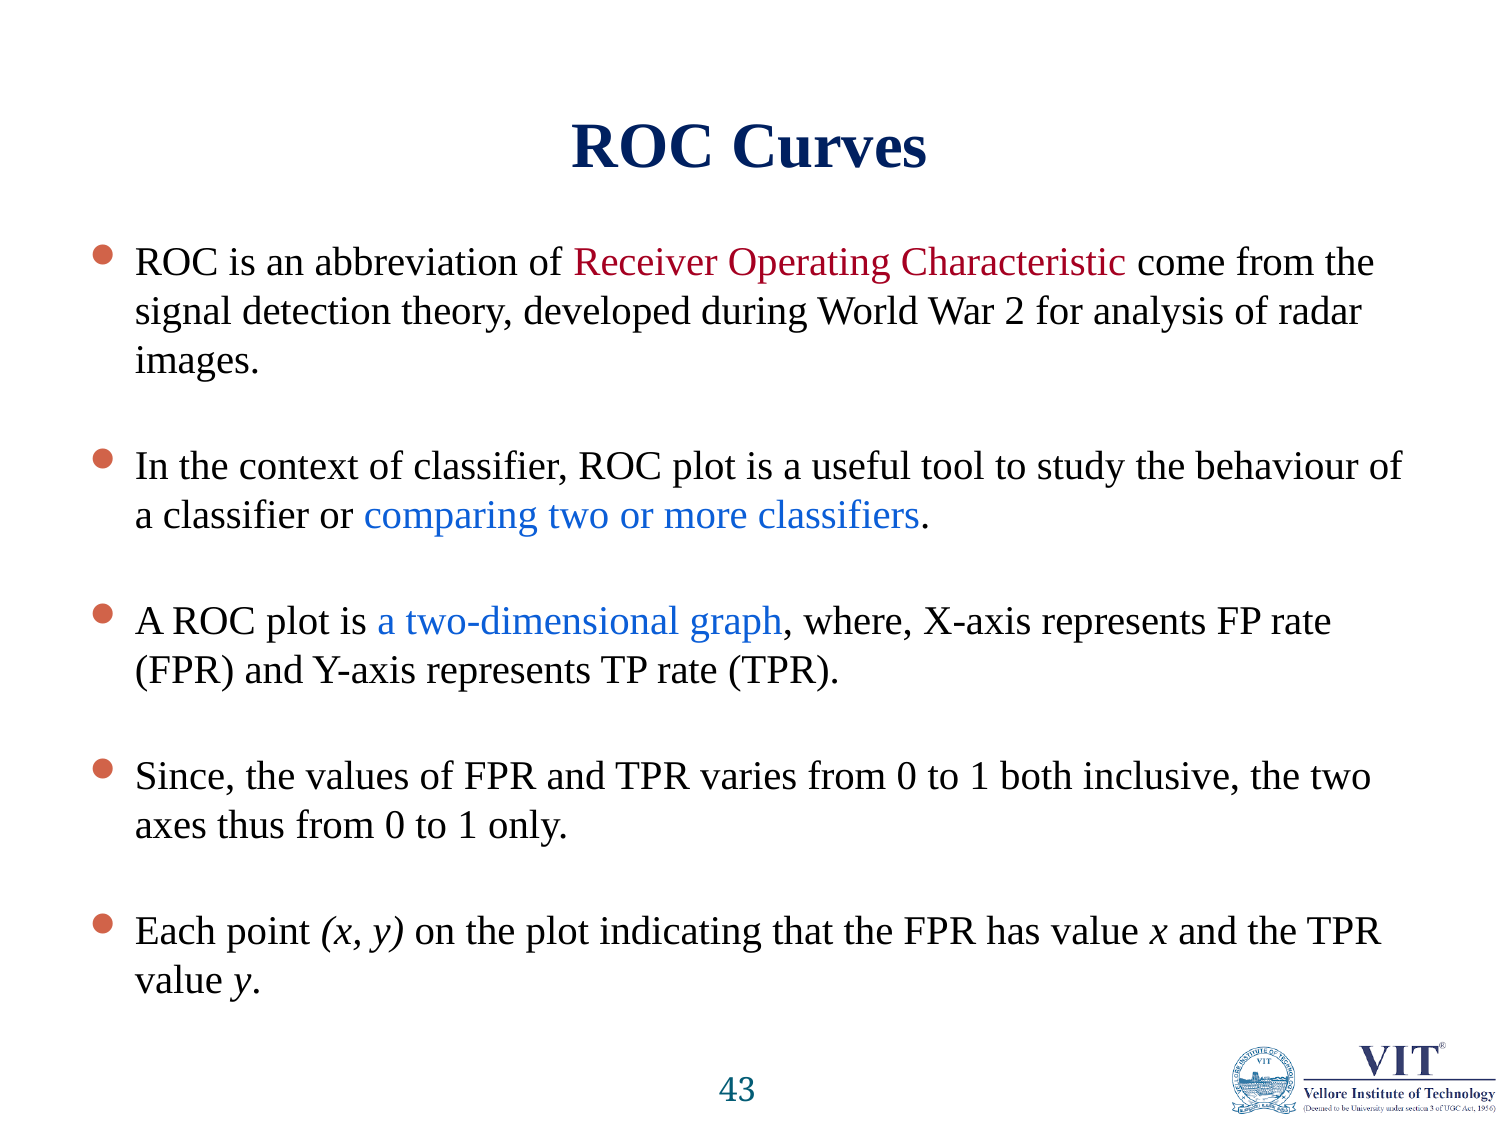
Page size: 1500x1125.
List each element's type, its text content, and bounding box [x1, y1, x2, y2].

slide_number 43 [699, 1054, 775, 1125]
picture [1224, 1026, 1500, 1121]
title ROC Curves [75, 68, 1425, 189]
list ROC is an abbreviation of Receiver Operating Characteristic come from the signal detection theory, developed during World War 2 for analysis of radar images. In the context of classifier, ROC plot is a useful tool to study the behaviour of a classifier or comparing two or more classifiers. A ROC plot is a two-dimensional graph, where, X-axis represents FP rate (FPR) and Y-axis represents TP rate (TPR). Since, the values of FPR and TPR varies from 0 to 1 both inclusive, the two axes thus from 0 to 1 only. Each point (x, y) on the plot indicating that the FPR has value x and the TPR value y. [75, 227, 1425, 1027]
